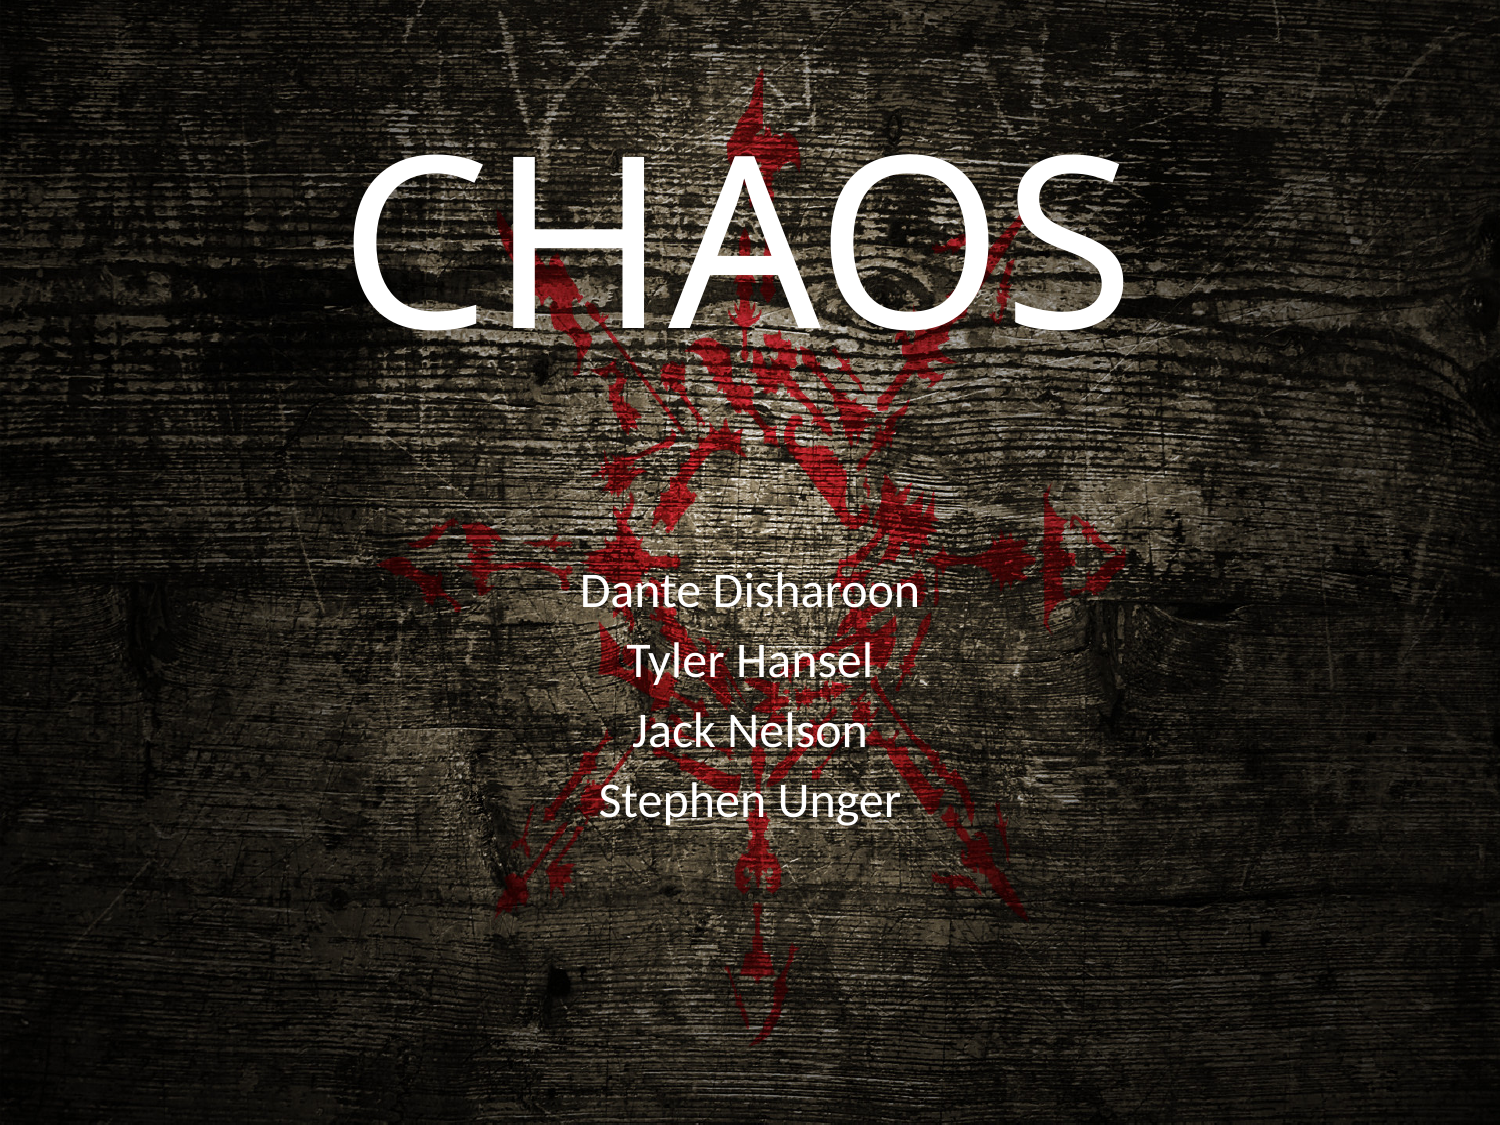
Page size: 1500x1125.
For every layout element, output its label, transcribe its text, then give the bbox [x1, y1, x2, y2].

picture [0, 0, 1500, 1125]
title CHAOS [99, 112, 1375, 354]
subtitle Dante Disharoon Tyler Hansel Jack Nelson Stephen Unger [225, 549, 1275, 838]
